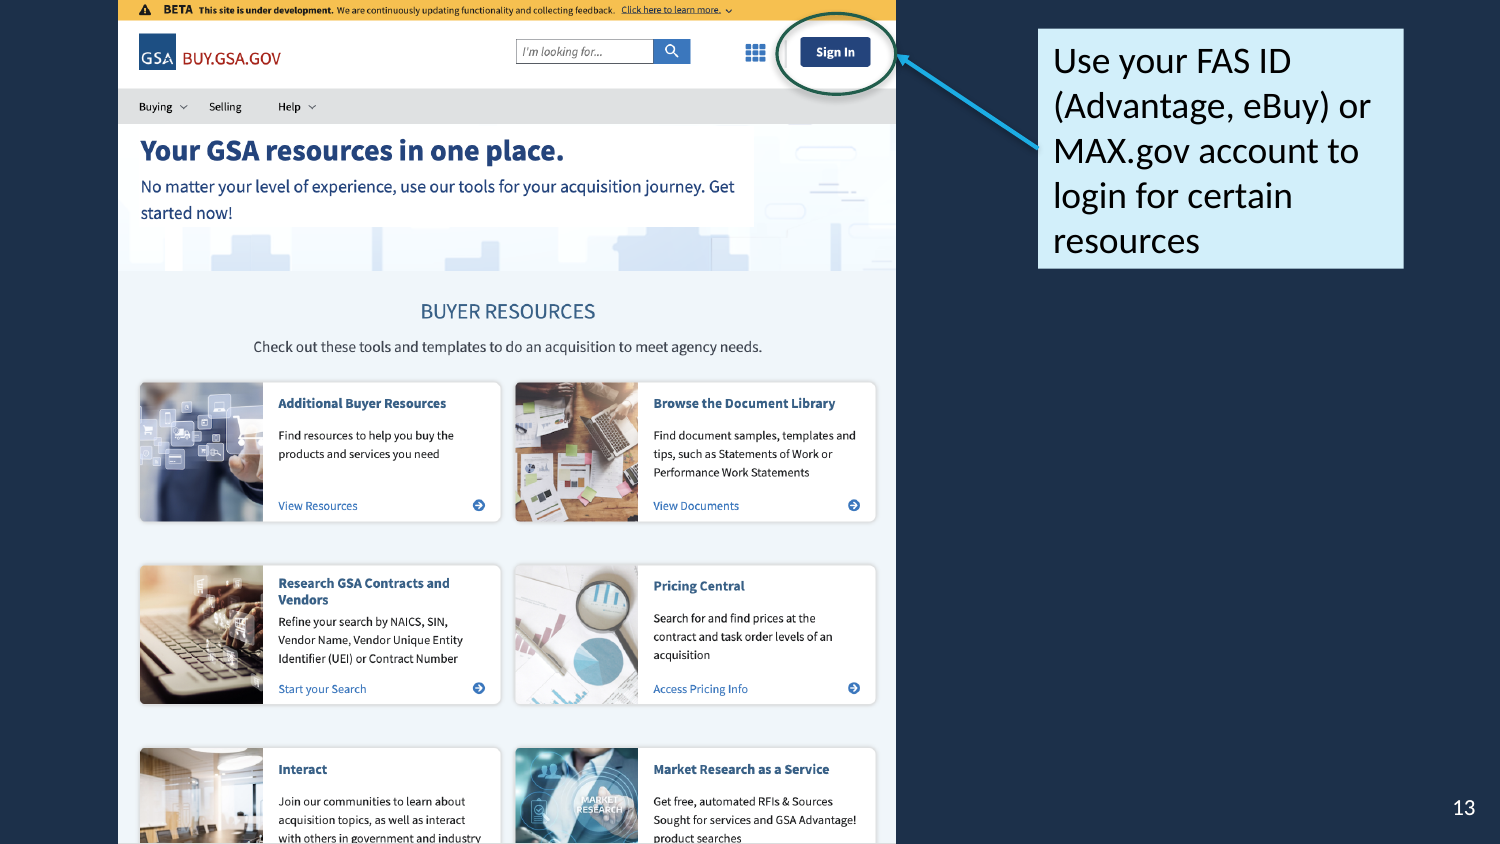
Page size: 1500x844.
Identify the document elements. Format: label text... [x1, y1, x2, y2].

title Use your FAS ID (Advantage, eBuy) or MAX.gov account to login for certain resources [1038, 28, 1404, 269]
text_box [901, 53, 1039, 150]
picture [118, 0, 897, 844]
